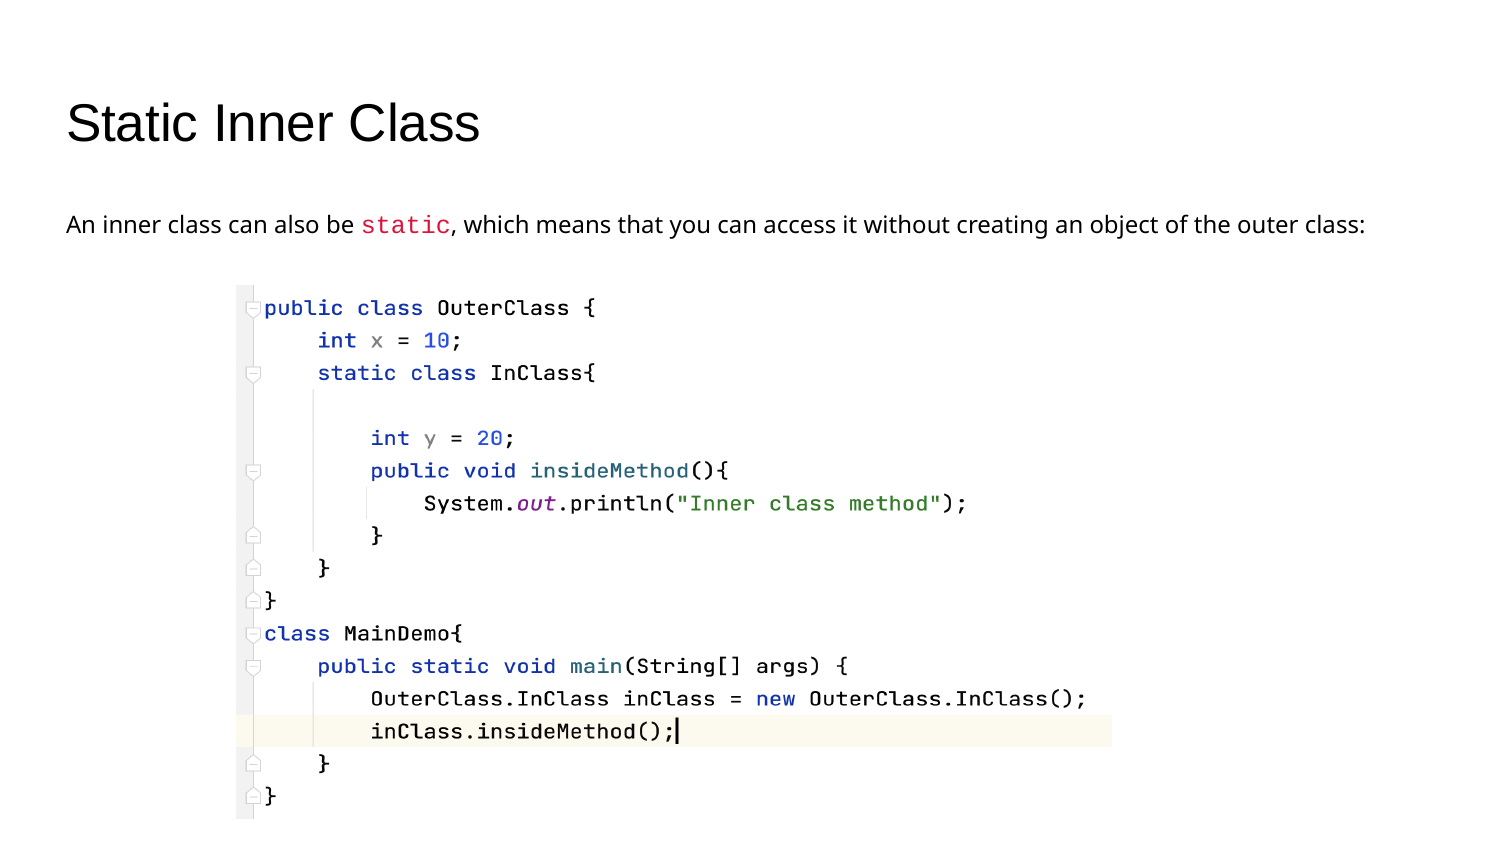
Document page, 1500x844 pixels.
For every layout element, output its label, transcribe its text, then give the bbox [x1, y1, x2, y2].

picture [236, 285, 1113, 819]
title Static Inner Class [51, 72, 1449, 167]
list An inner class can also be static, which means that you can access it without creating an object of the outer class: [51, 189, 1449, 750]
